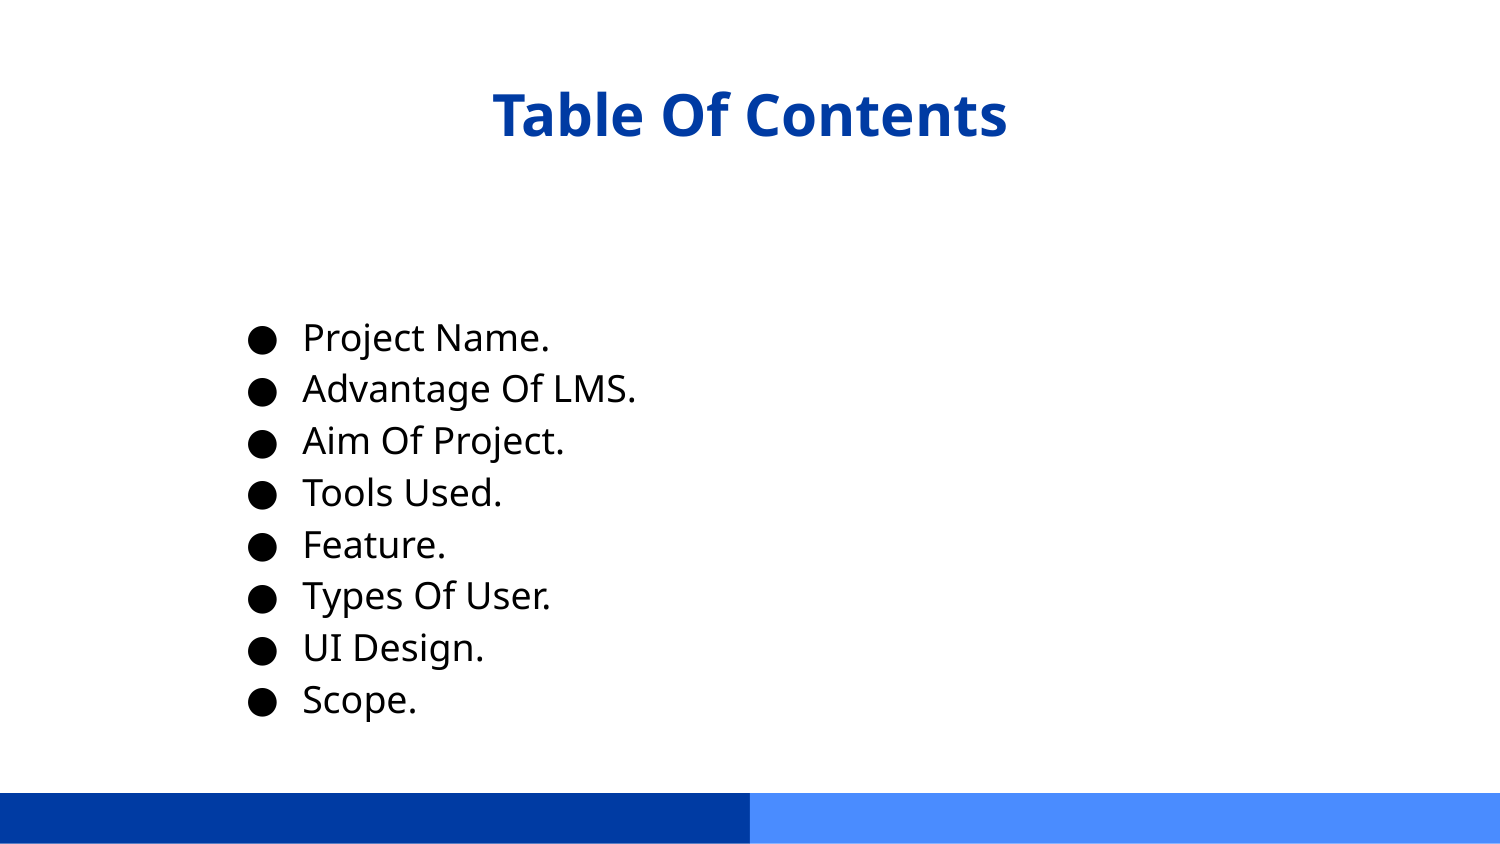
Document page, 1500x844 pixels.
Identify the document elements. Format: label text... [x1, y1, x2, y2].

title Table Of Contents [117, 62, 1383, 217]
text_box Project Name. Advantage Of LMS. Aim Of Project. Tools Used. Feature. Types Of User. UI Design. Scope. [212, 291, 1417, 736]
